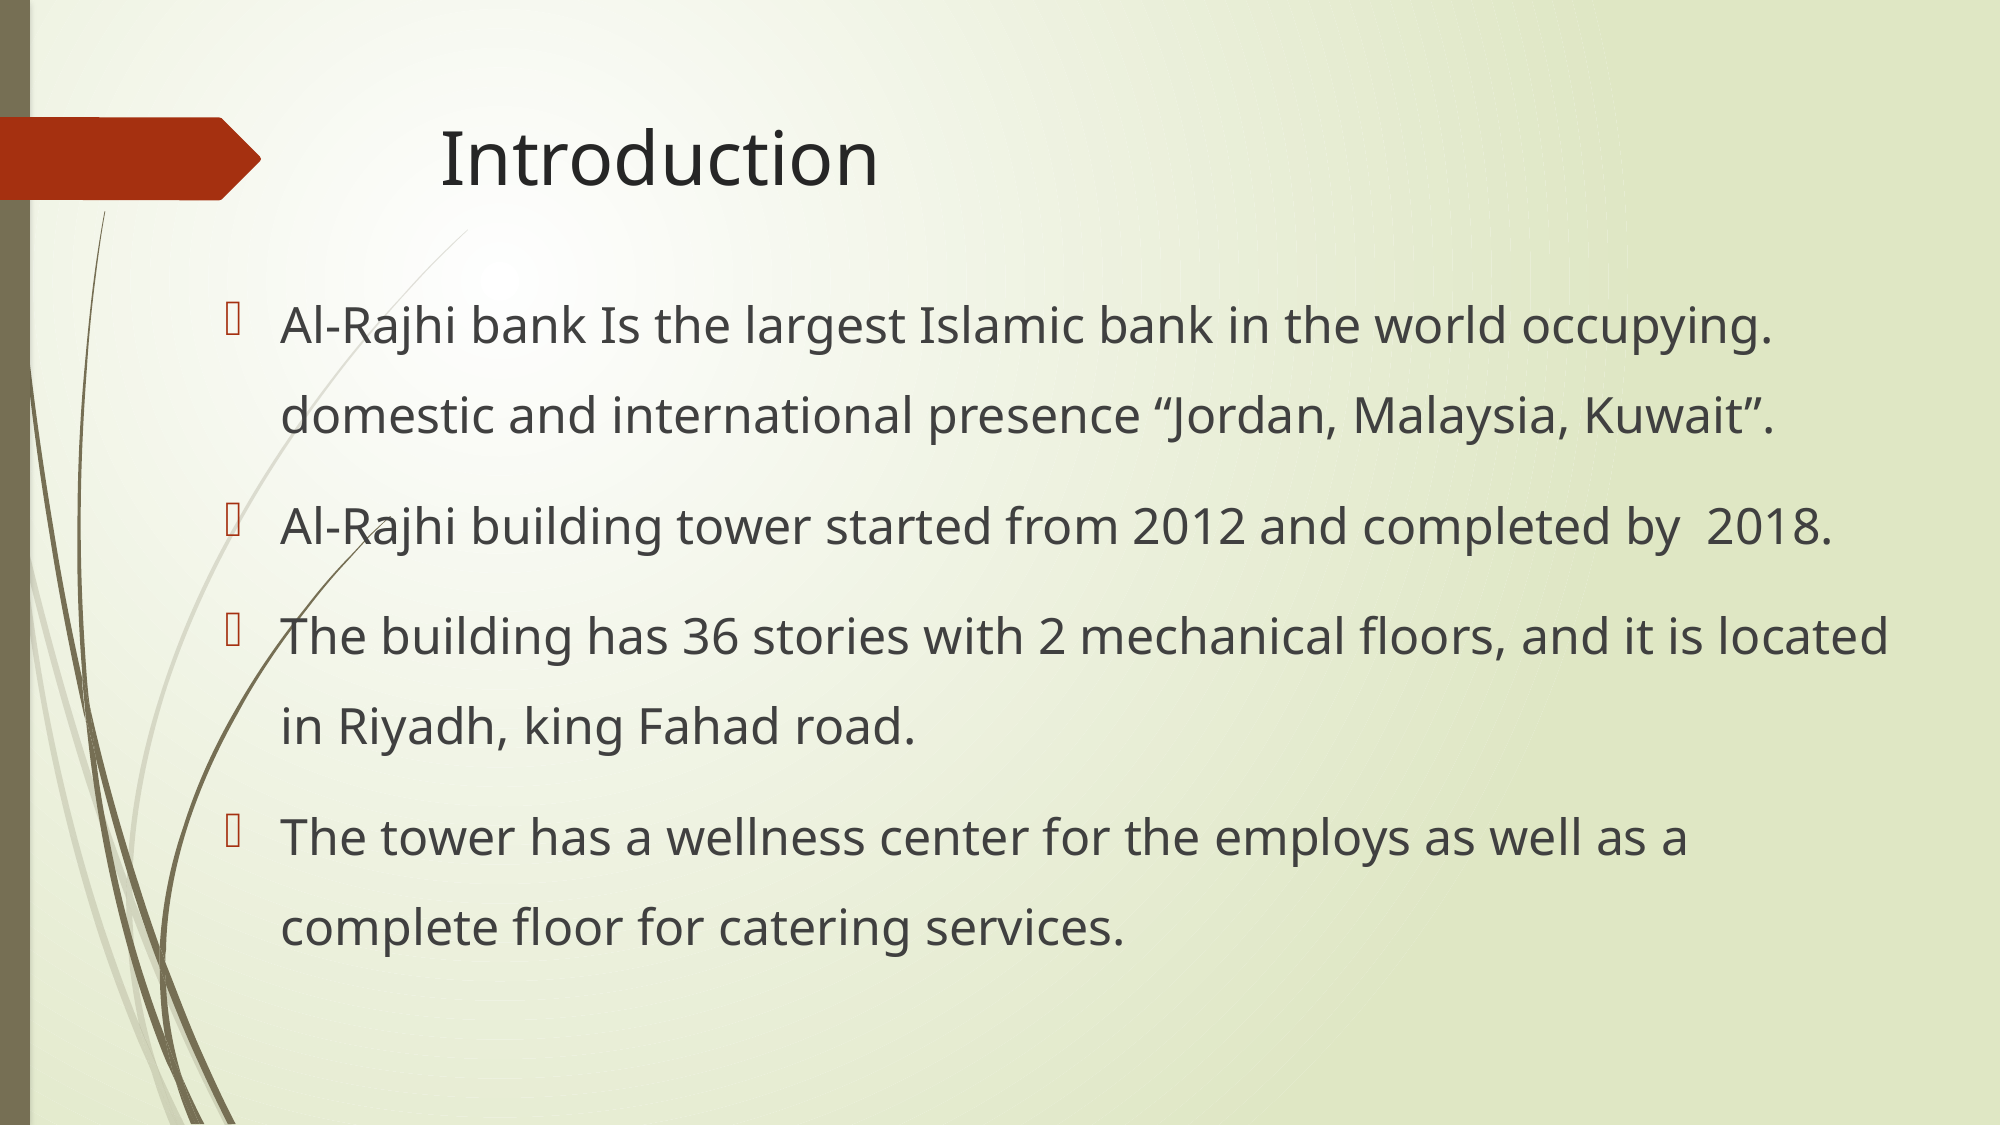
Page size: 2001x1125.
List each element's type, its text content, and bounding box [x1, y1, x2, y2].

list Al-Rajhi bank Is the largest Islamic bank in the world occupying. domestic and international presence “Jordan, Malaysia, Kuwait”. Al-Rajhi building tower started from 2012 and completed by 2018. The building has 36 stories with 2 mechanical floors, and it is located in Riyadh, king Fahad road. The tower has a wellness center for the employs as well as a complete floor for catering services. [209, 255, 1926, 1071]
title Introduction [425, 102, 1888, 255]
